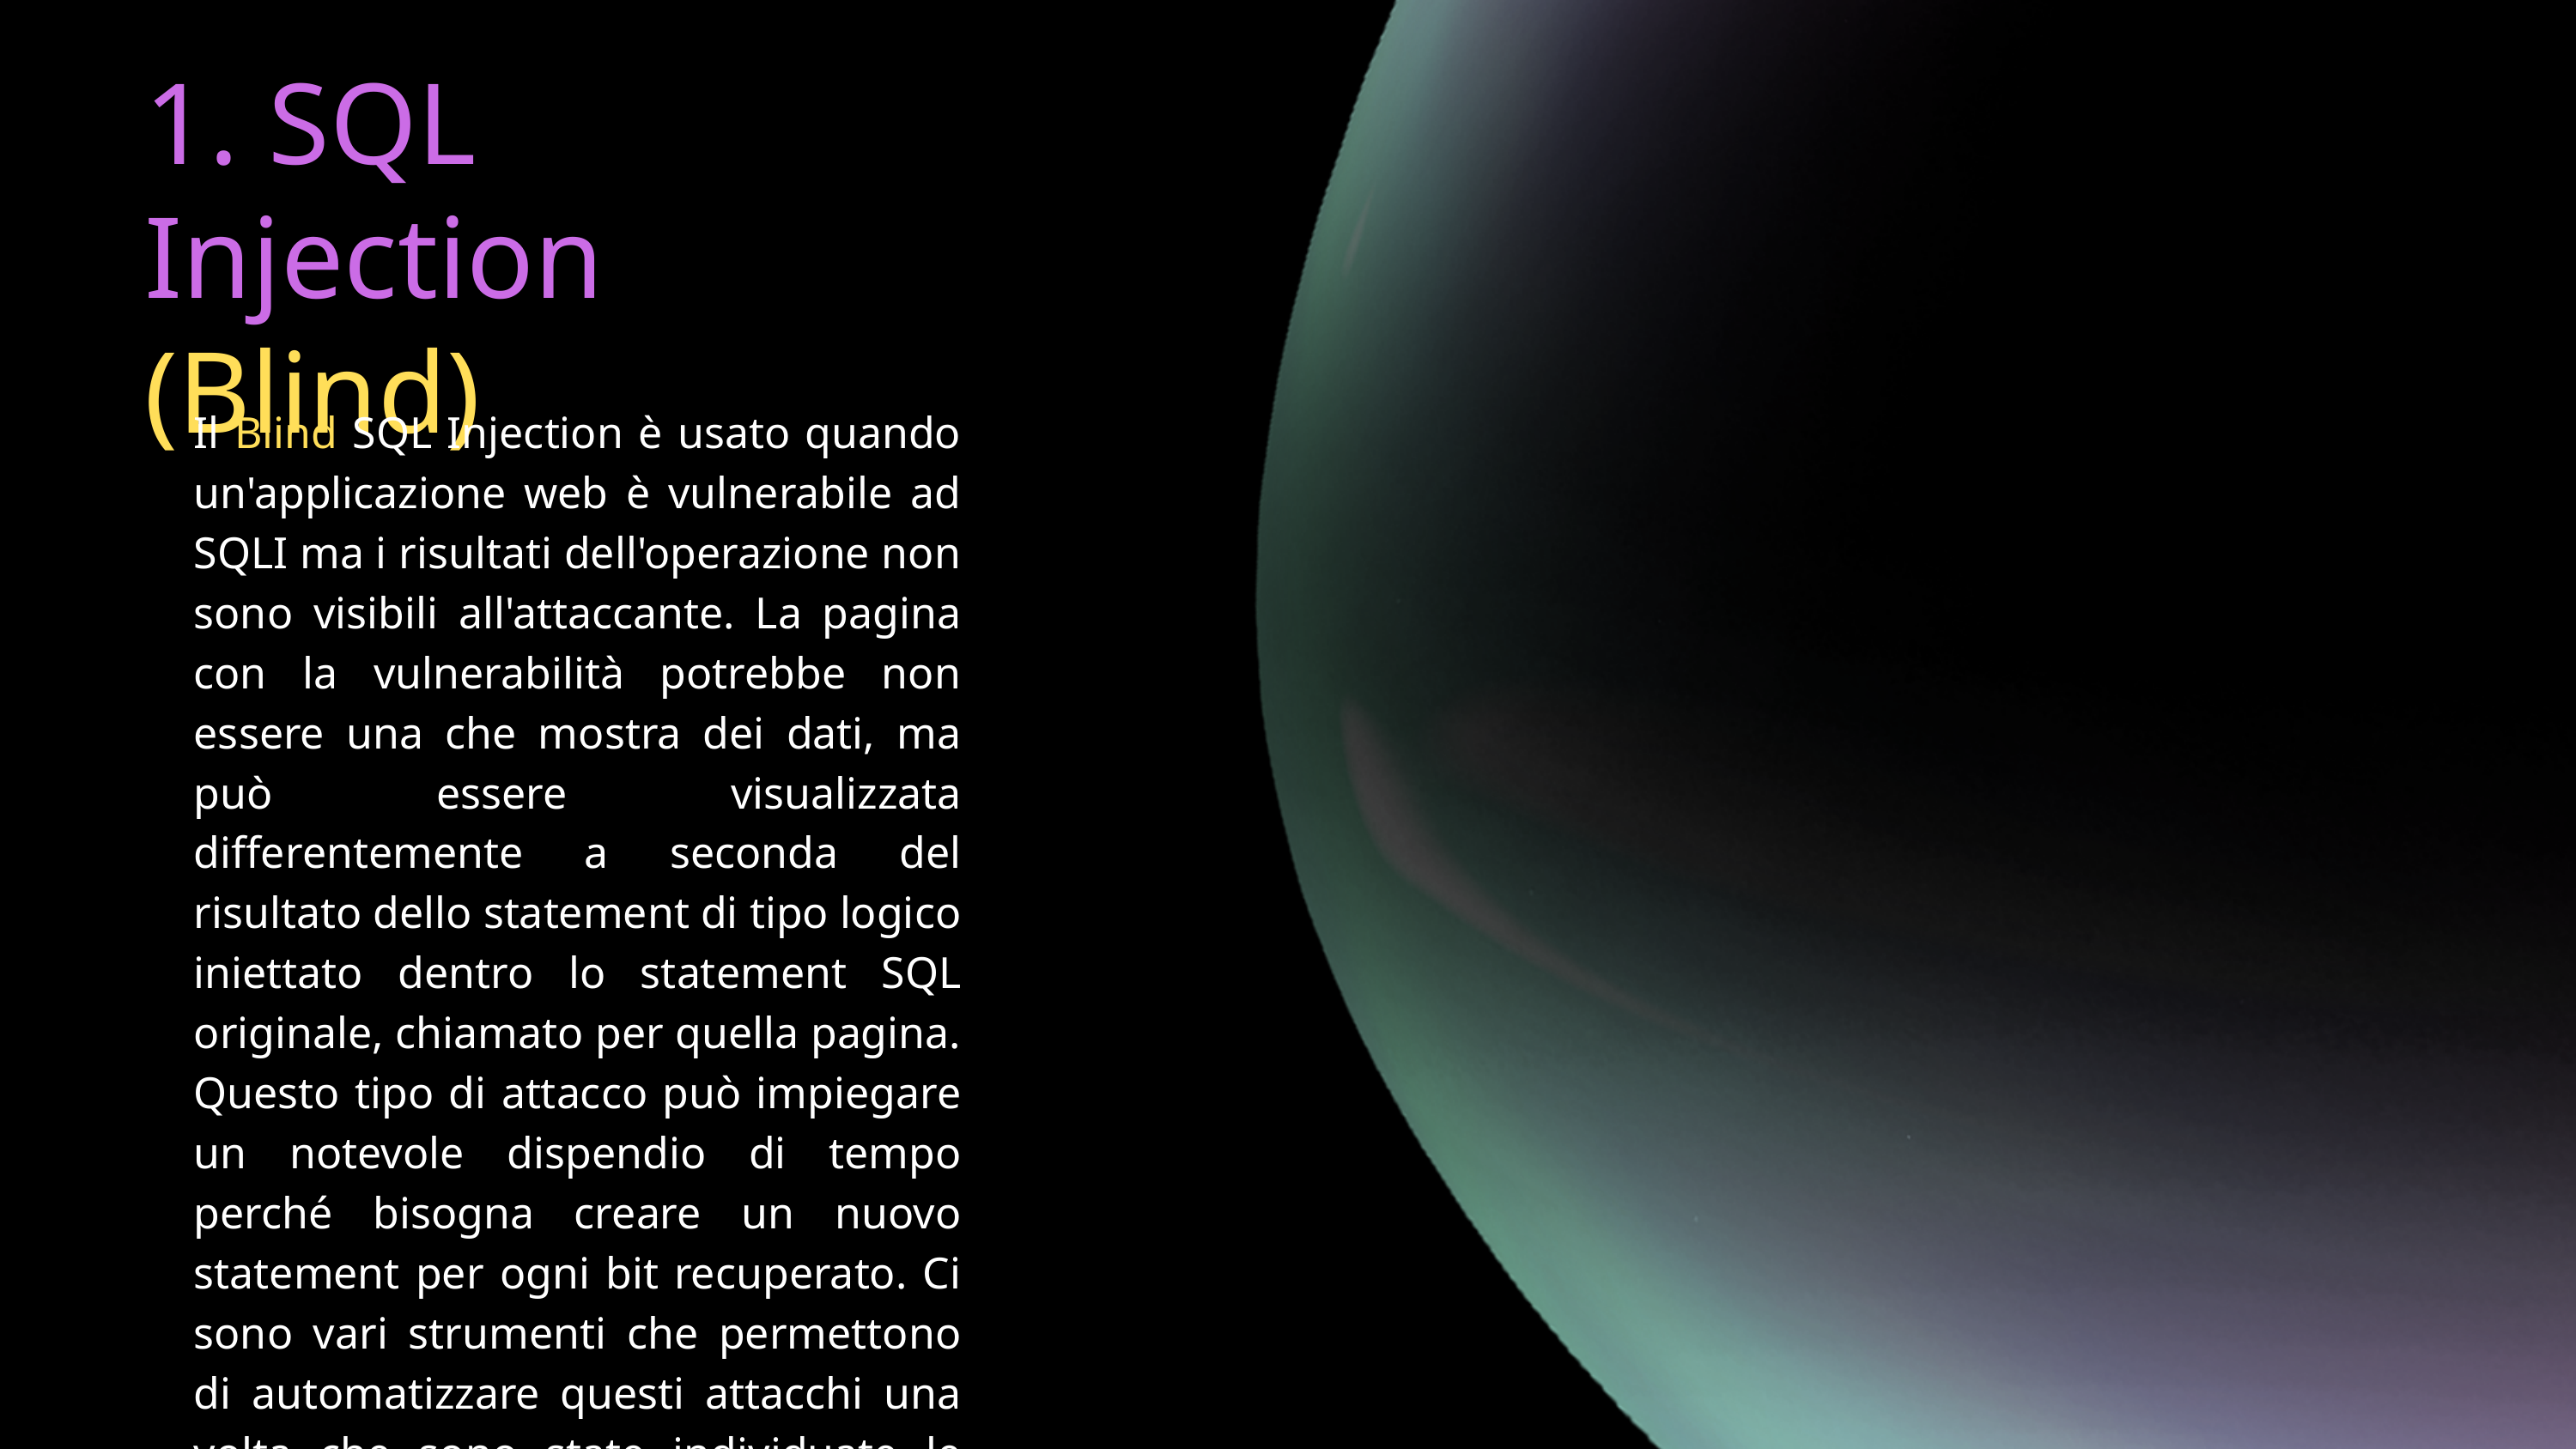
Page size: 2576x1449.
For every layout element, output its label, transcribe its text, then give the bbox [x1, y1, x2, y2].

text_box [144, 52, 1012, 622]
text_box [1253, 0, 2576, 1449]
text_box Il Blind SQL Injection è usato quando un'applicazione web è vulnerabile ad SQLI ma i risultati dell'operazione non sono visibili all'attaccante. La pagina con la vulnerabilità potrebbe non essere una che mostra dei dati, ma può essere visualizzata differentemente a seconda del risultato dello statement di tipo logico iniettato dentro lo statement SQL originale, chiamato per quella pagina. Questo tipo di attacco può impiegare un notevole dispendio di tempo perché bisogna creare un nuovo statement per ogni bit recuperato. Ci sono vari strumenti che permettono di automatizzare questi attacchi una volta che sono state individuate le vulnerabilità e qual è l'informazione obiettivo. [193, 628, 962, 1449]
